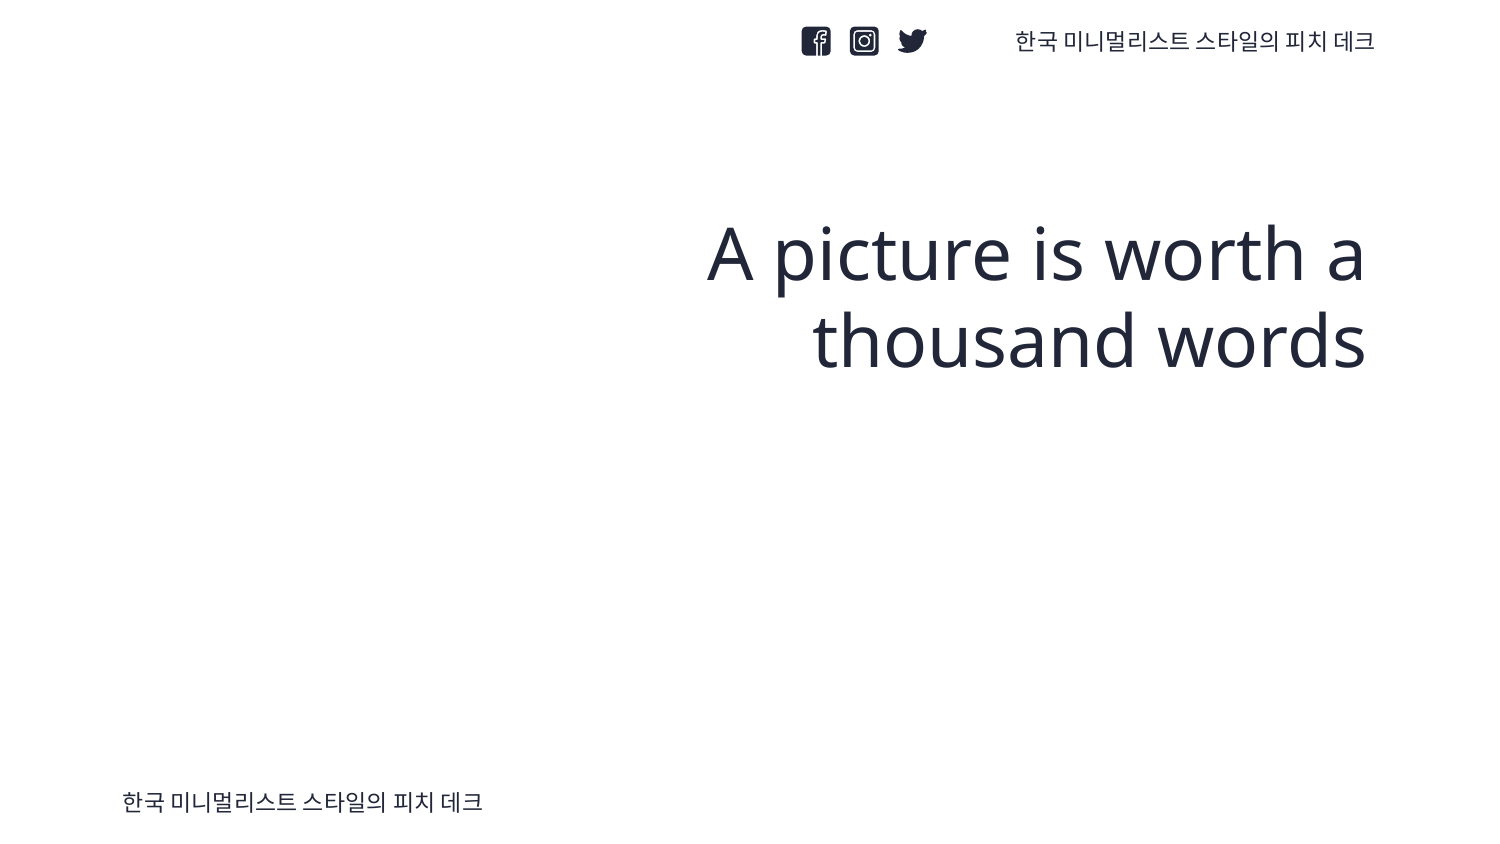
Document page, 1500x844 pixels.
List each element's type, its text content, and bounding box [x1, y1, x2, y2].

title A picture is worth a thousand words [619, 192, 1384, 363]
text_box 한국 미니멀리스트 스타일의 피치 데크 [108, 778, 548, 827]
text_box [801, 26, 928, 56]
text_box 한국 미니멀리스트 스타일의 피치 데크 [952, 17, 1392, 65]
